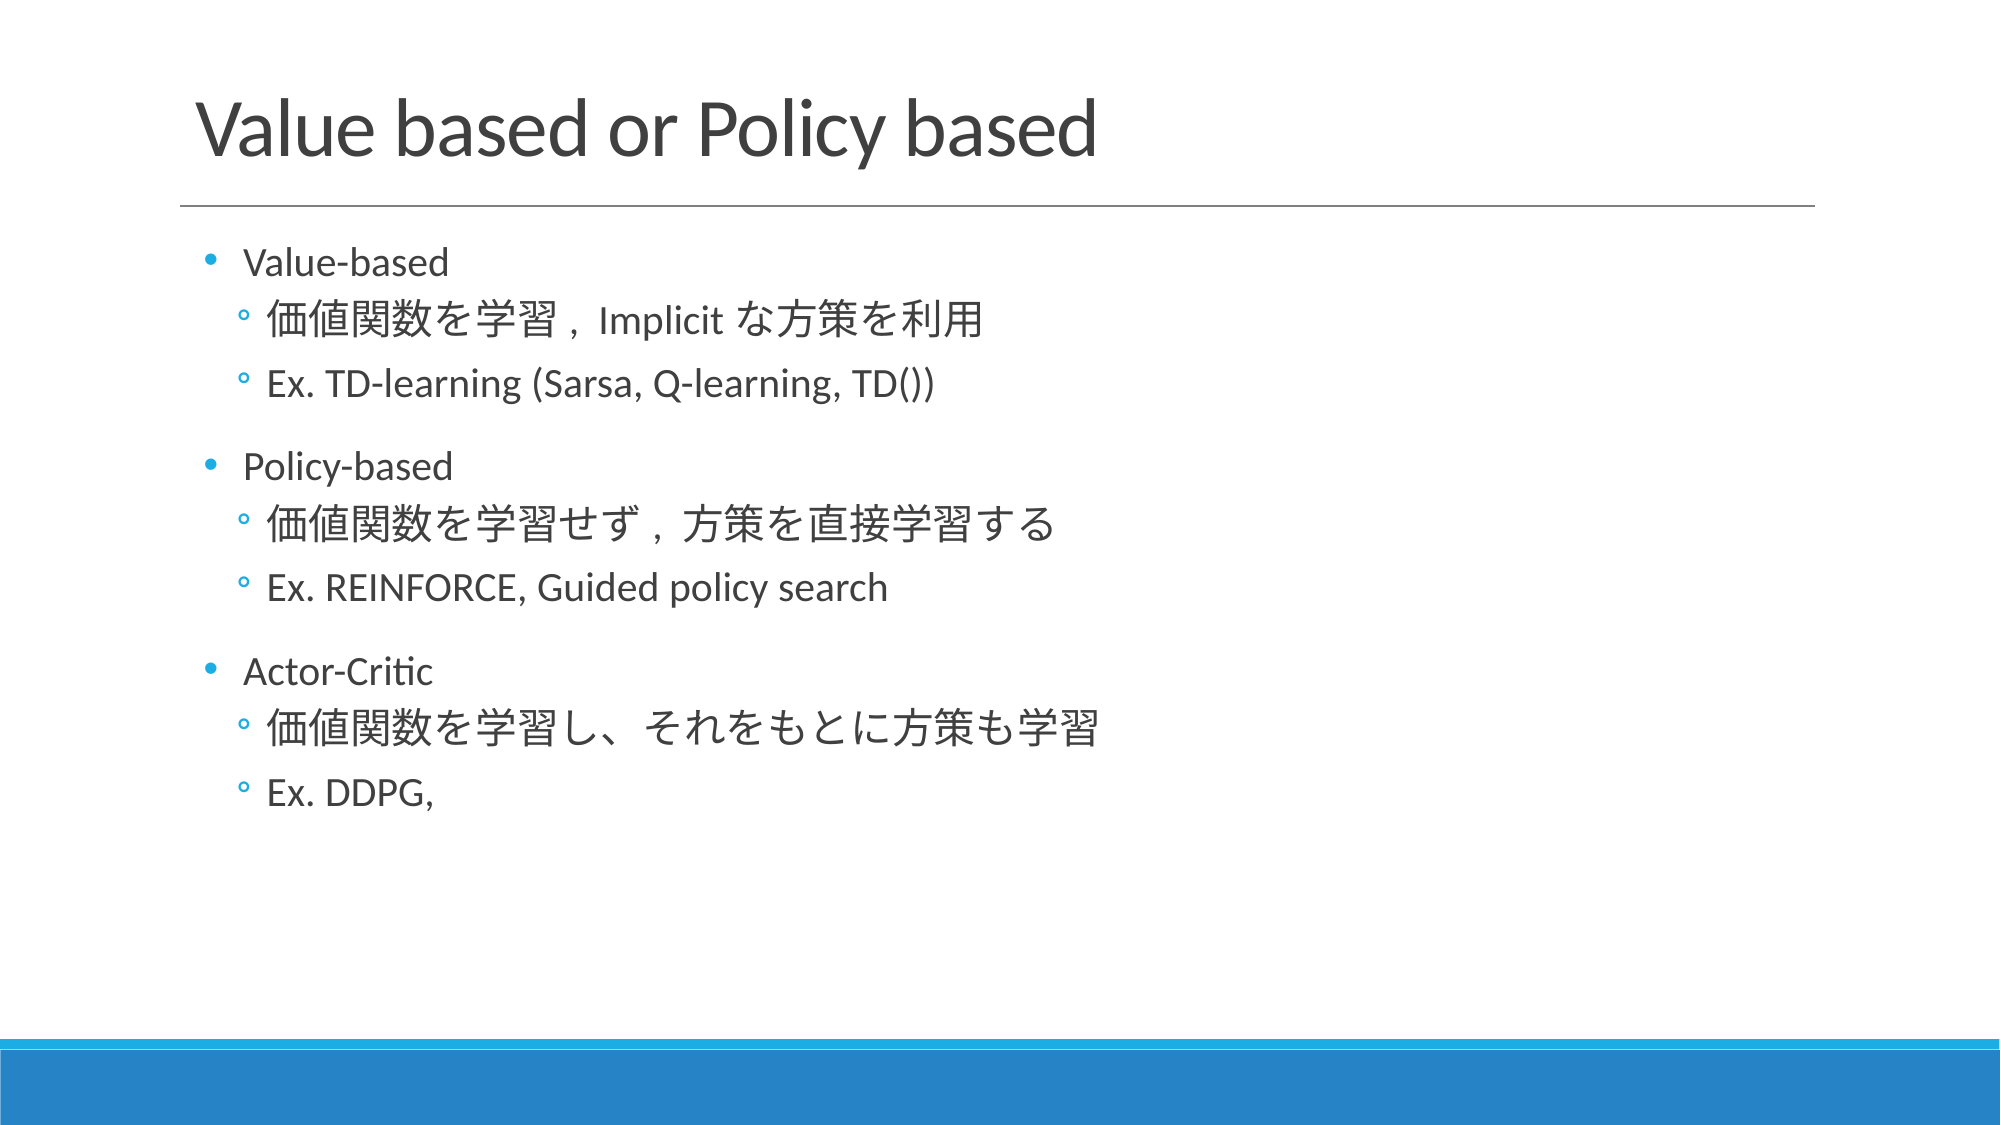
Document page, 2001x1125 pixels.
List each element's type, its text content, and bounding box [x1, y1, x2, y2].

title Value based or Policy based [180, 44, 1830, 181]
